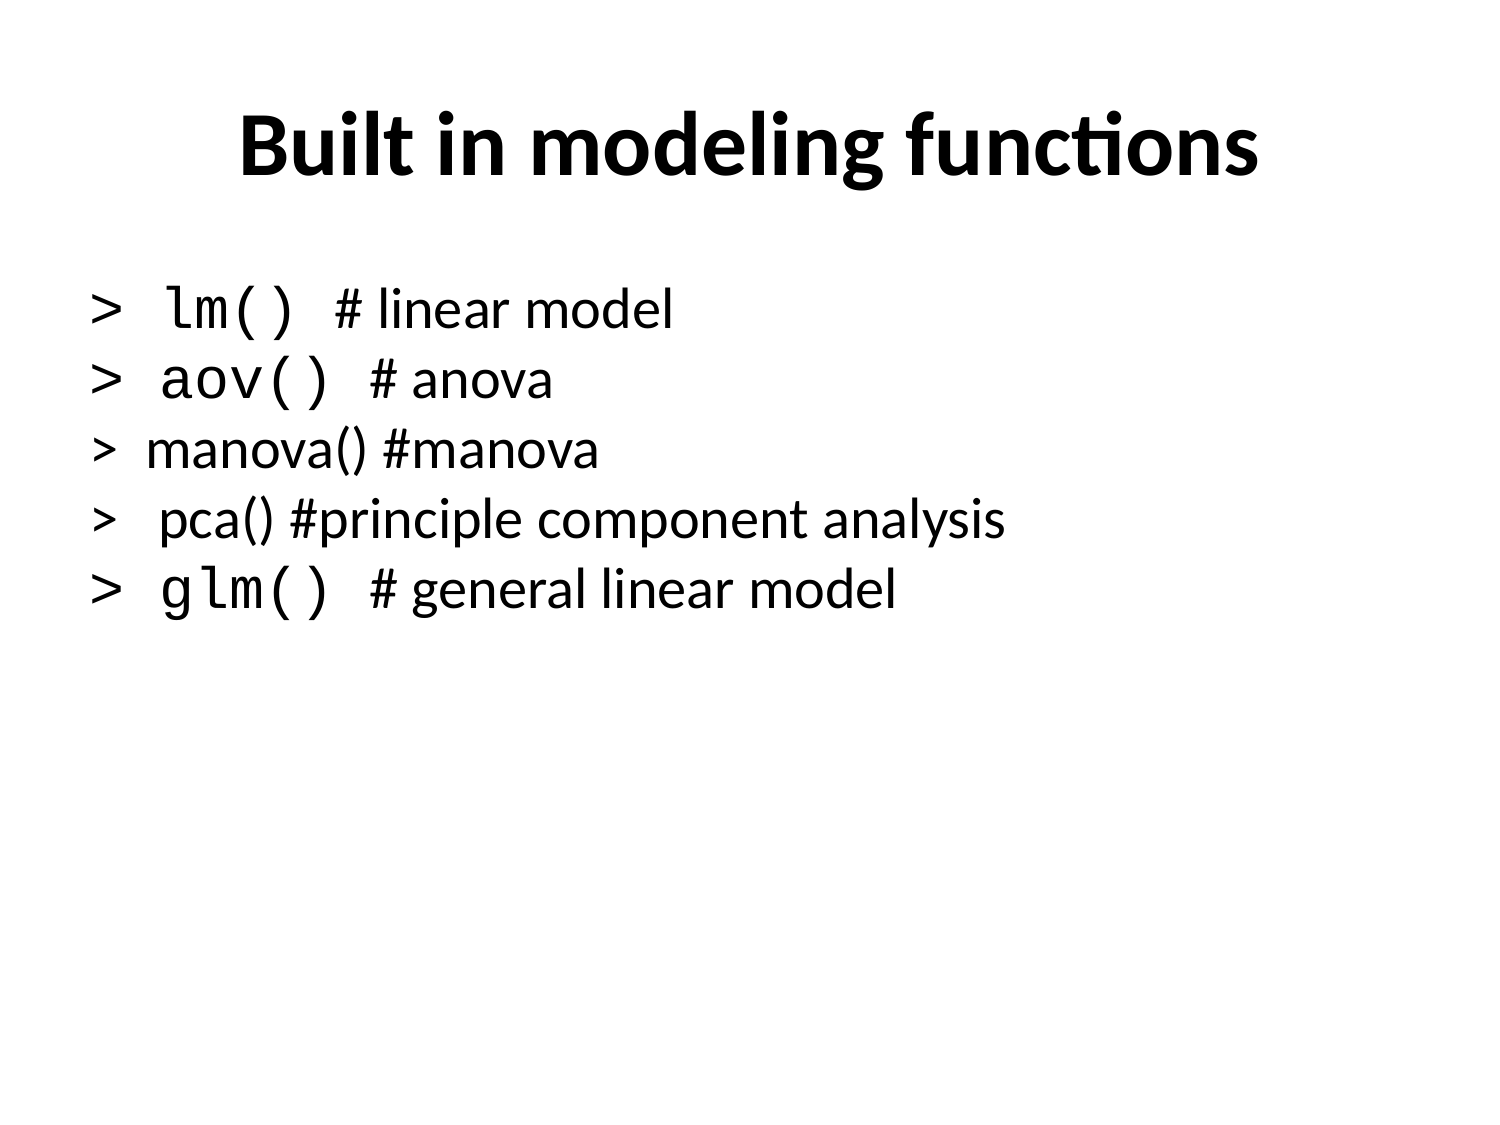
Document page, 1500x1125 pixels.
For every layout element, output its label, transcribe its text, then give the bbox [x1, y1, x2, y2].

text_box > lm() # linear model > aov() # anova > manova() #manova > pca() #principle component analysis > glm() # general linear model [74, 262, 1425, 1005]
text_box Built in modeling functions [74, 45, 1425, 233]
